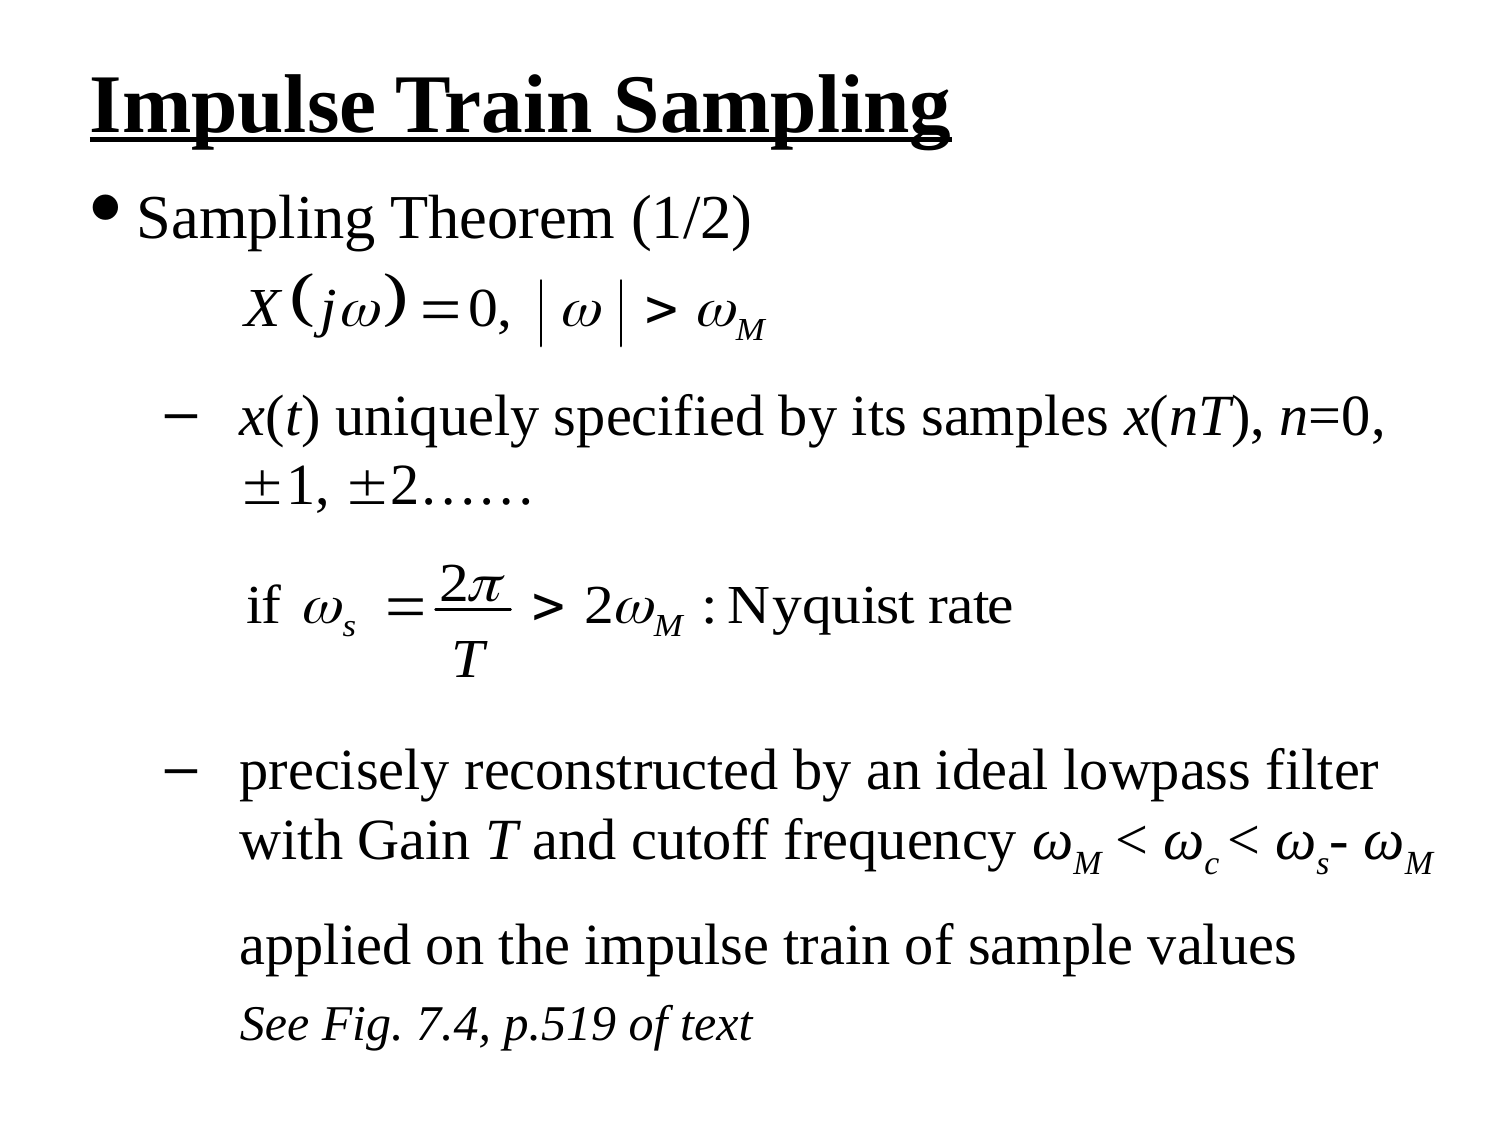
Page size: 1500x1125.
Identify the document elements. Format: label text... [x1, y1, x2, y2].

text_box See Fig. 7.4, p.519 of text [0, 983, 1500, 1058]
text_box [230, 267, 782, 360]
text_box Sampling Theorem (1/2) [0, 157, 1500, 259]
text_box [239, 549, 1029, 688]
text_box x(t) uniquely specified by its samples x(nT), n=0, 1, 2…… precisely reconstructed by an ideal lowpass filter with Gain T and cutoff frequency ωM < ωc < ωs- ωM applied on the impulse train of sample values [0, 369, 1500, 983]
text_box Impulse Train Sampling [0, 0, 1500, 157]
